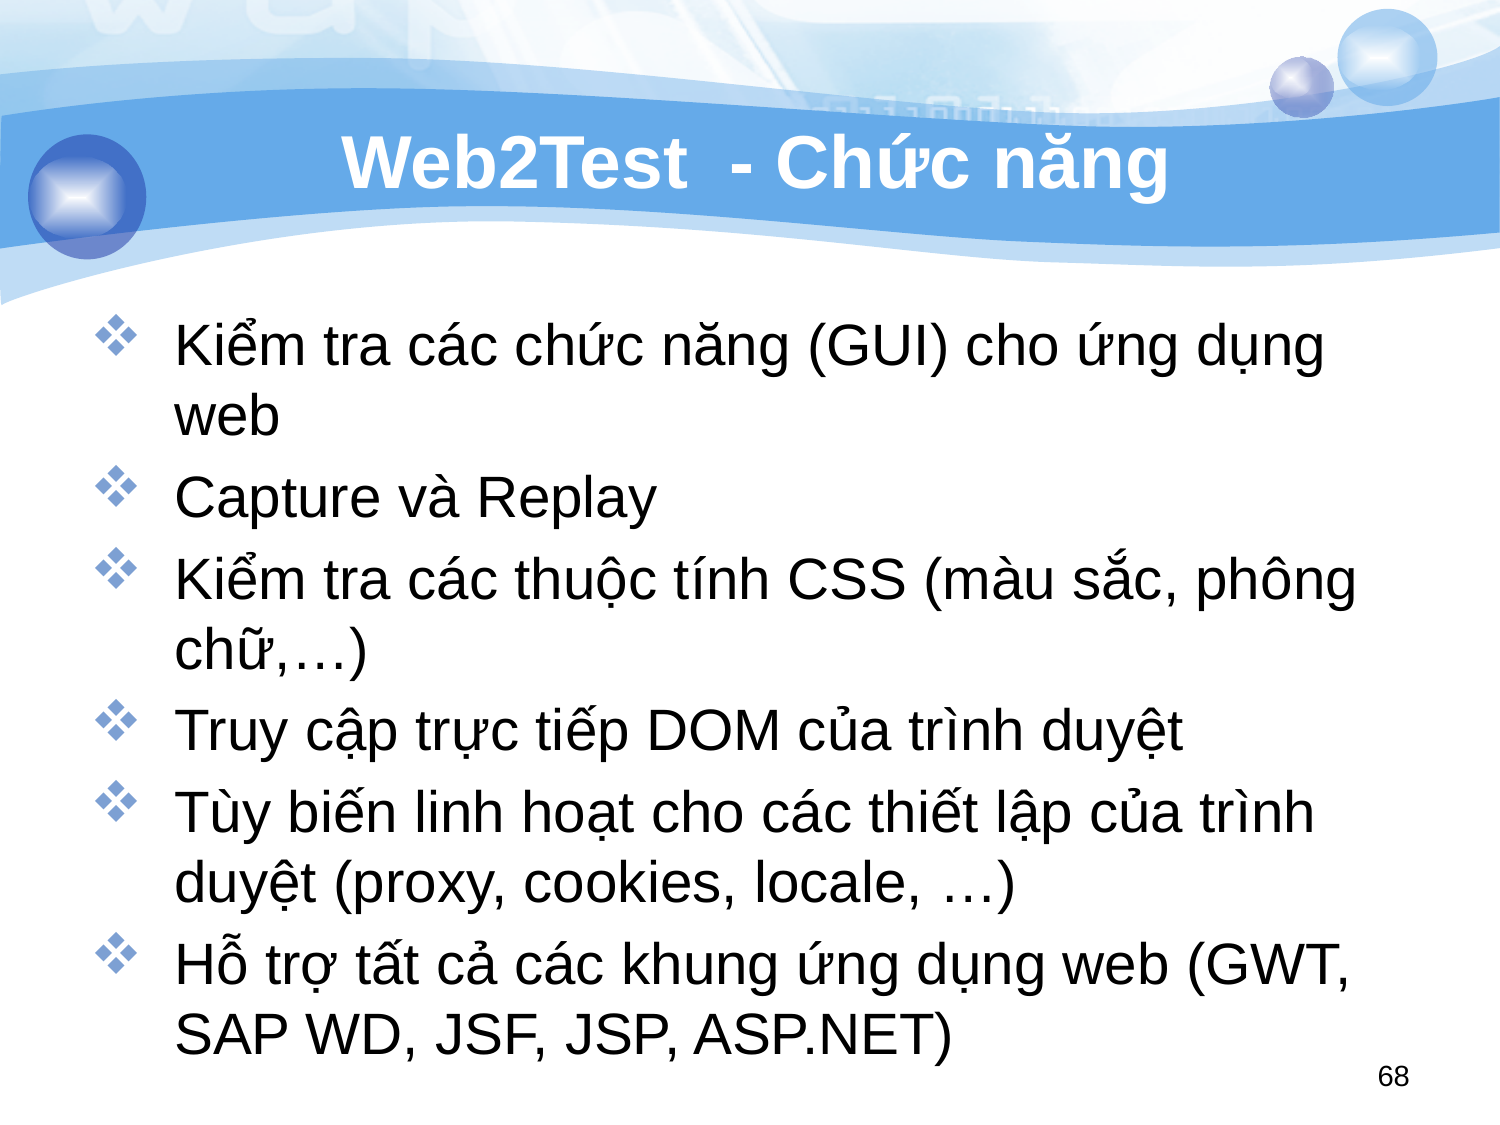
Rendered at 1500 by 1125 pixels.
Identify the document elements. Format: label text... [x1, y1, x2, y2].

picture [0, 0, 1500, 112]
title Web2Test - Chức năng [149, 112, 1363, 206]
slide_number 68 [1074, 1049, 1426, 1103]
list Kiểm tra các chức năng (GUI) cho ứng dụng web Capture và Replay Kiểm tra các thuộc tính CSS (màu sắc, phông chữ,…) Truy cập trực tiếp DOM của trình duyệt Tùy biến linh hoạt cho các thiết lập của trình duyệt (proxy, cookies, locale, …) Hỗ trợ tất cả các khung ứng dụng web (GWT, SAP WD, JSF, JSP, ASP.NET) [74, 299, 1426, 1038]
